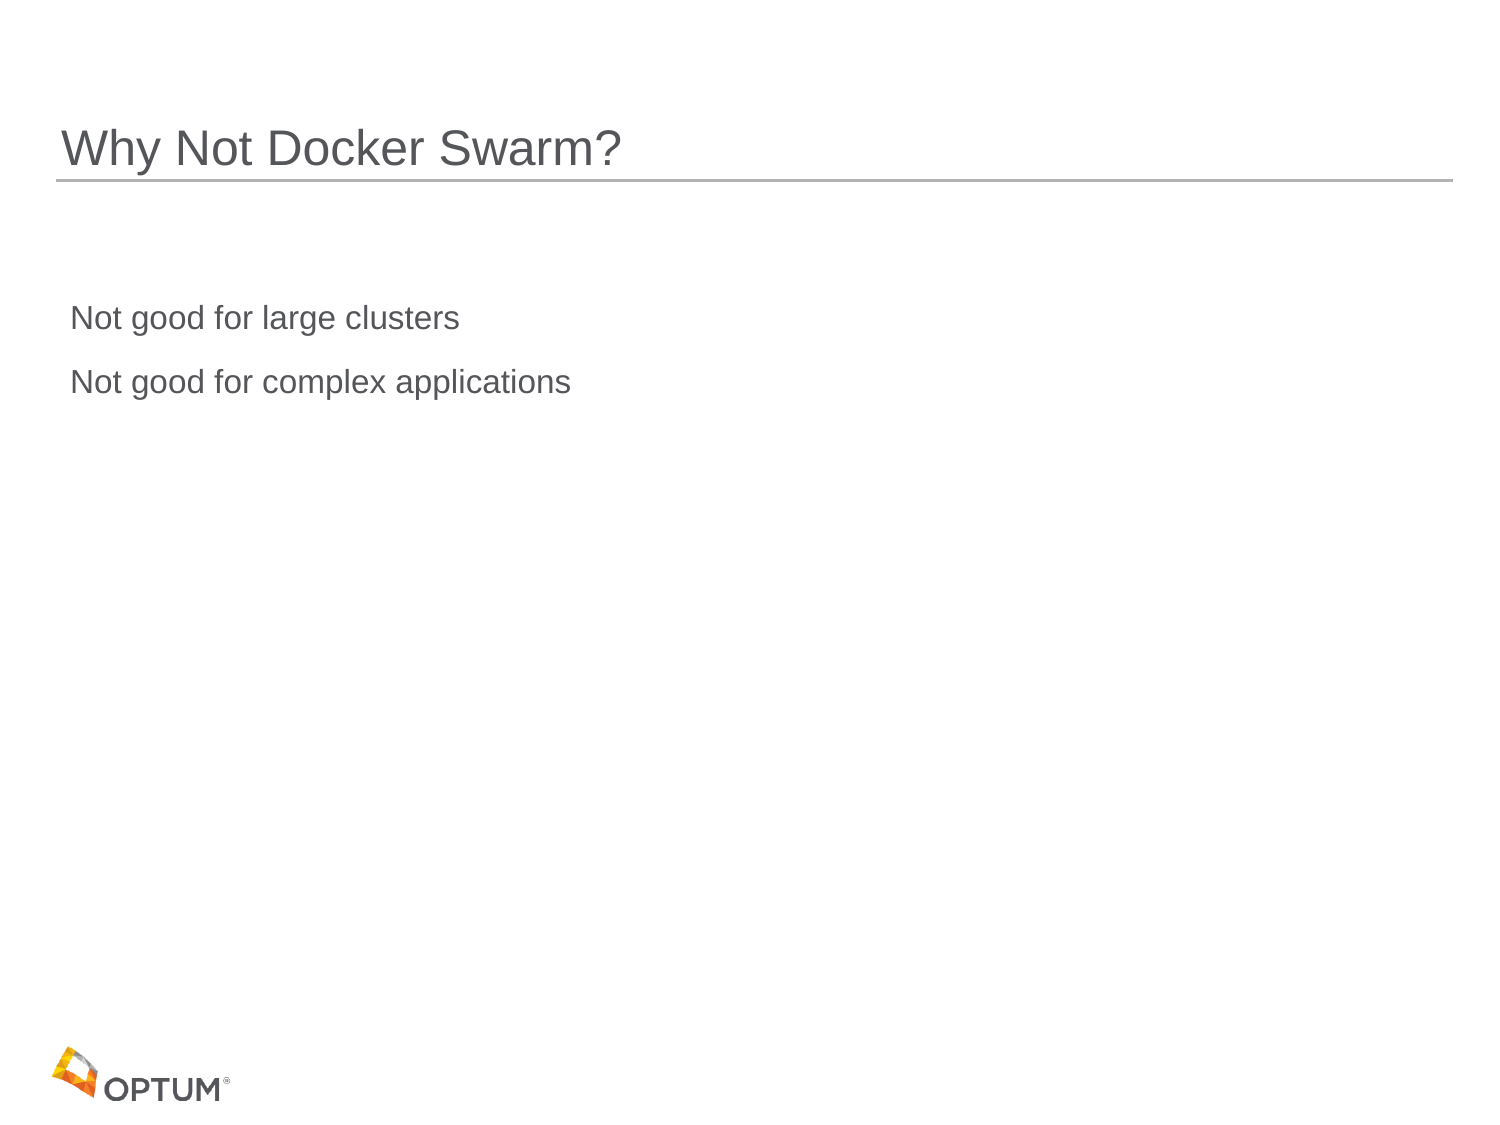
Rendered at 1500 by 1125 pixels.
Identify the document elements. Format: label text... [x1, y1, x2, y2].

picture [50, 1044, 231, 1101]
title Why Not Docker Swarm? [60, 0, 1454, 177]
list Not good for large clusters Not good for complex applications [60, 299, 1454, 968]
